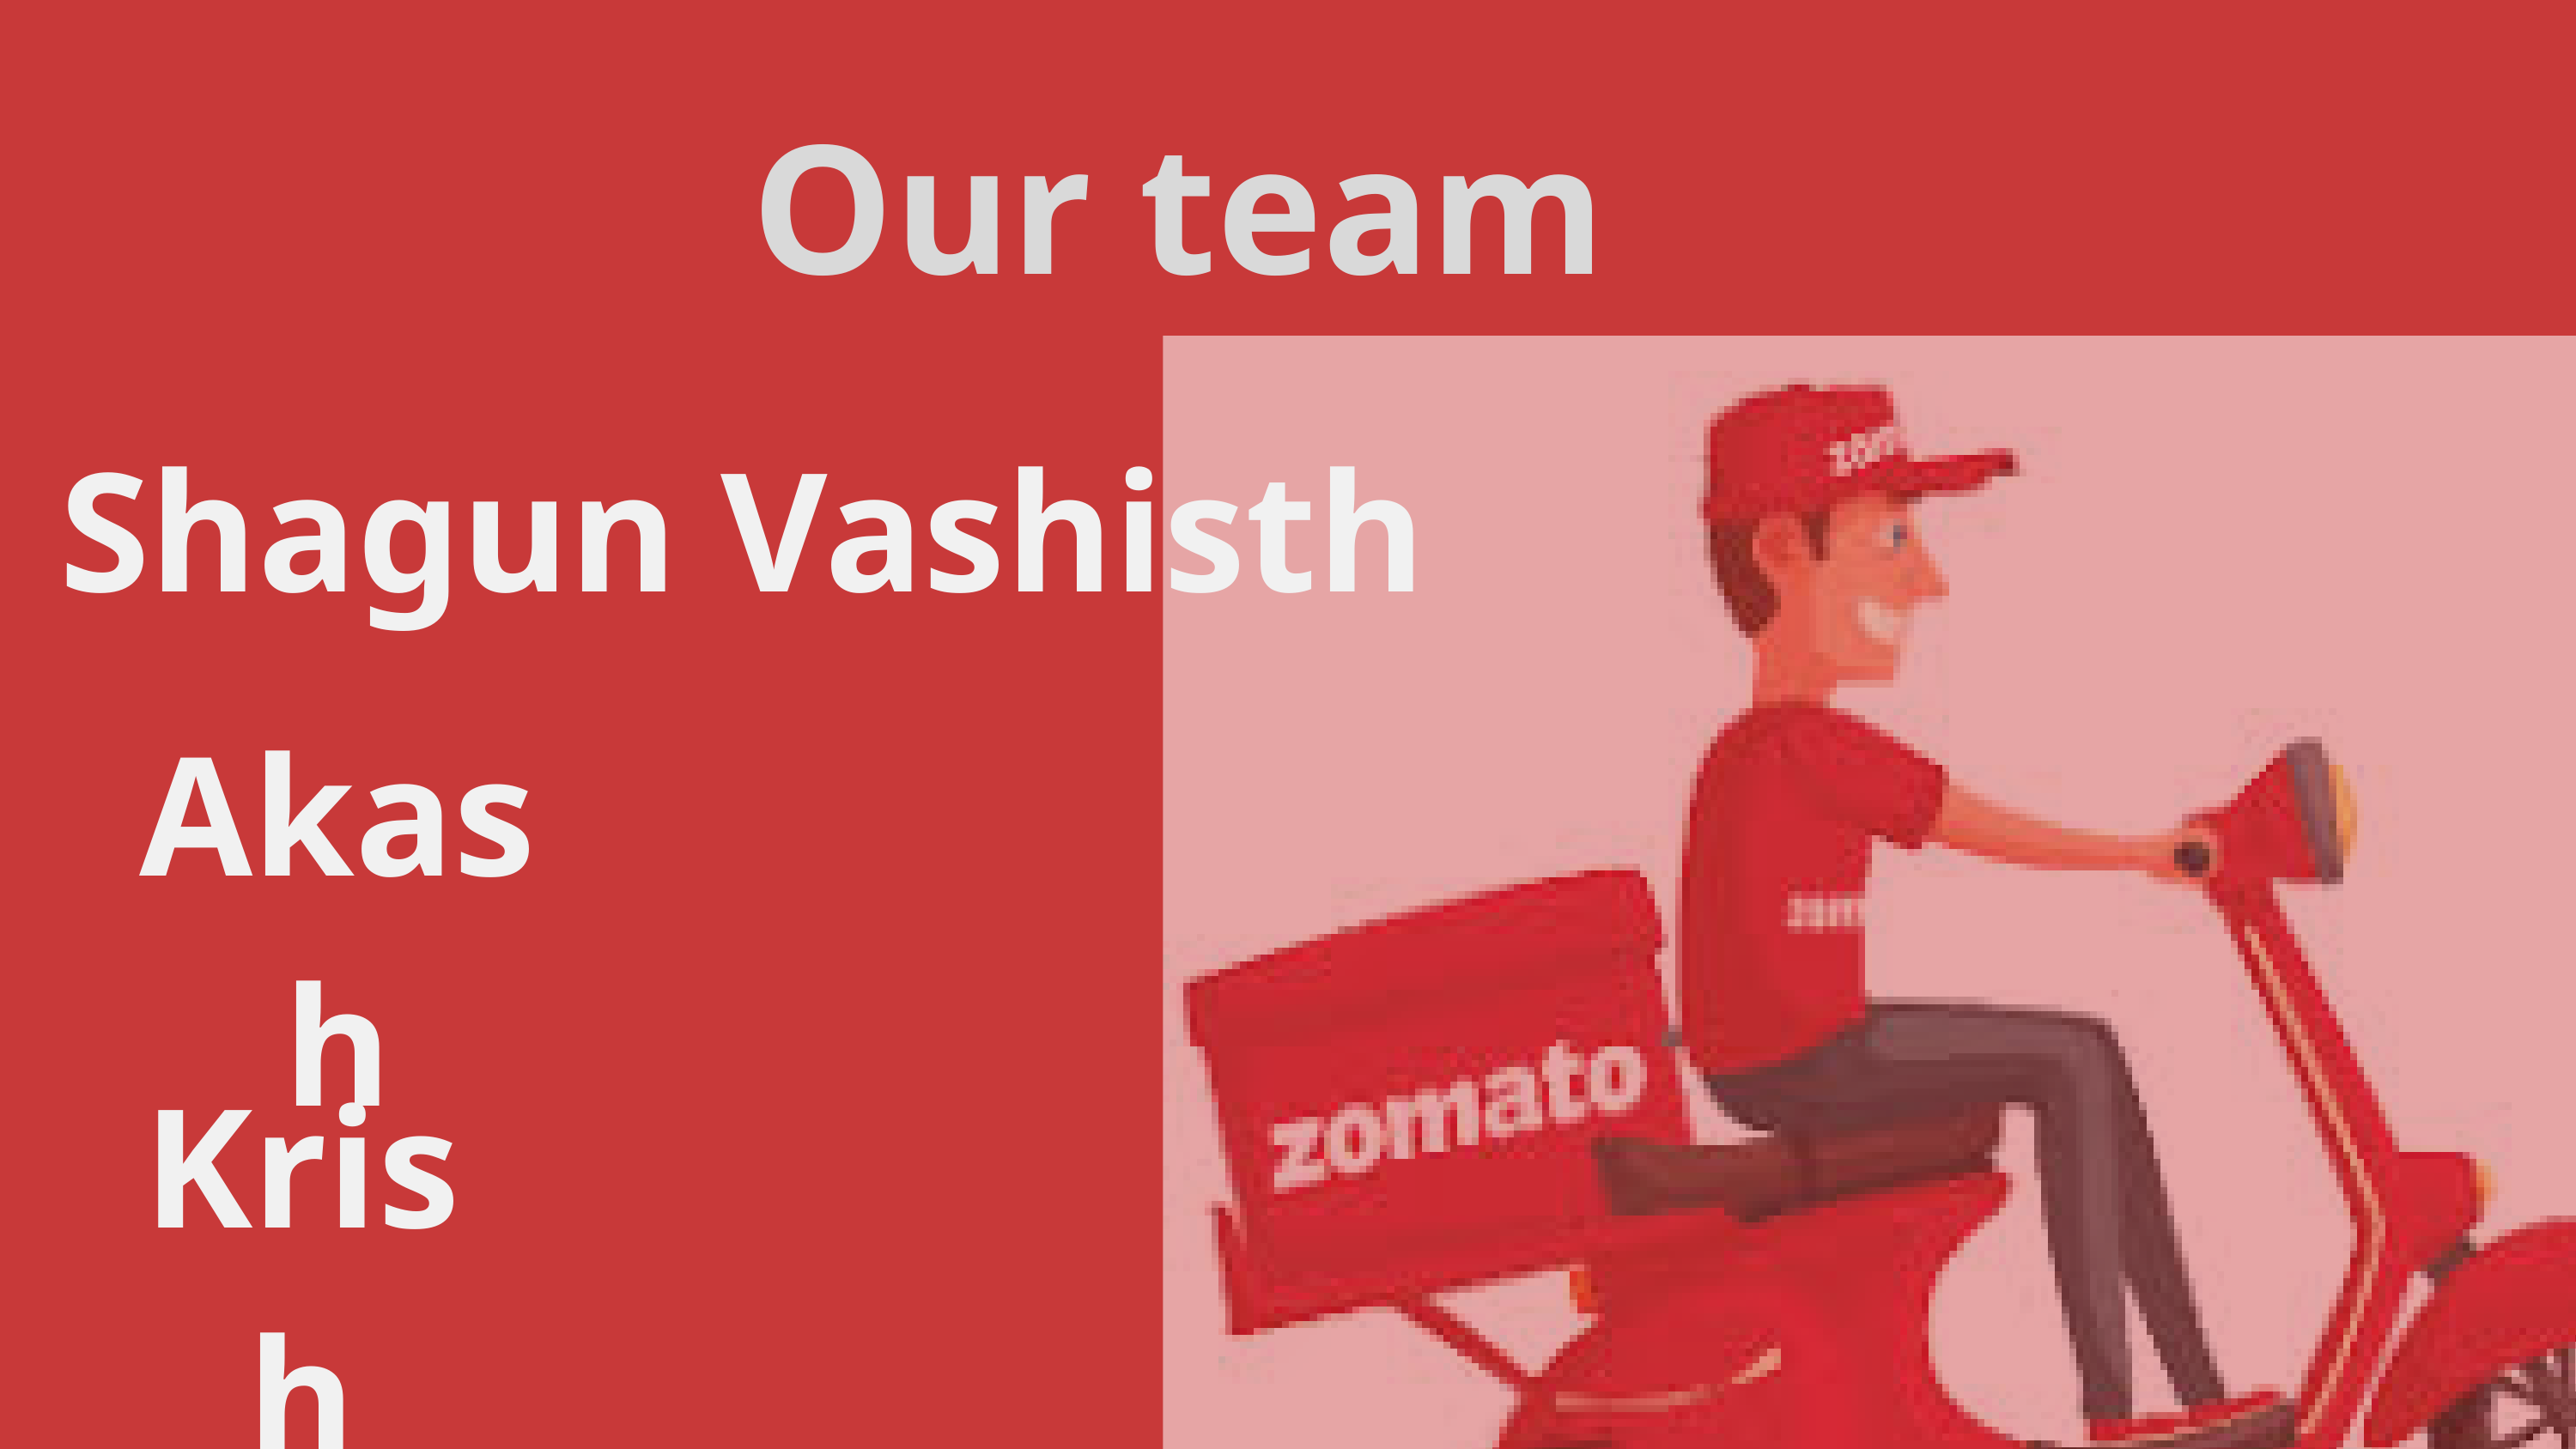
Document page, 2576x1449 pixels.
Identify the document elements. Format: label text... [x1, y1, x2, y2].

text_box Krish [96, 1030, 508, 1449]
text_box Our team [404, 59, 1953, 310]
text_box Shagun Vashisth [56, 394, 1430, 625]
text_box [1163, 336, 2576, 1449]
text_box Akash [96, 678, 580, 1140]
